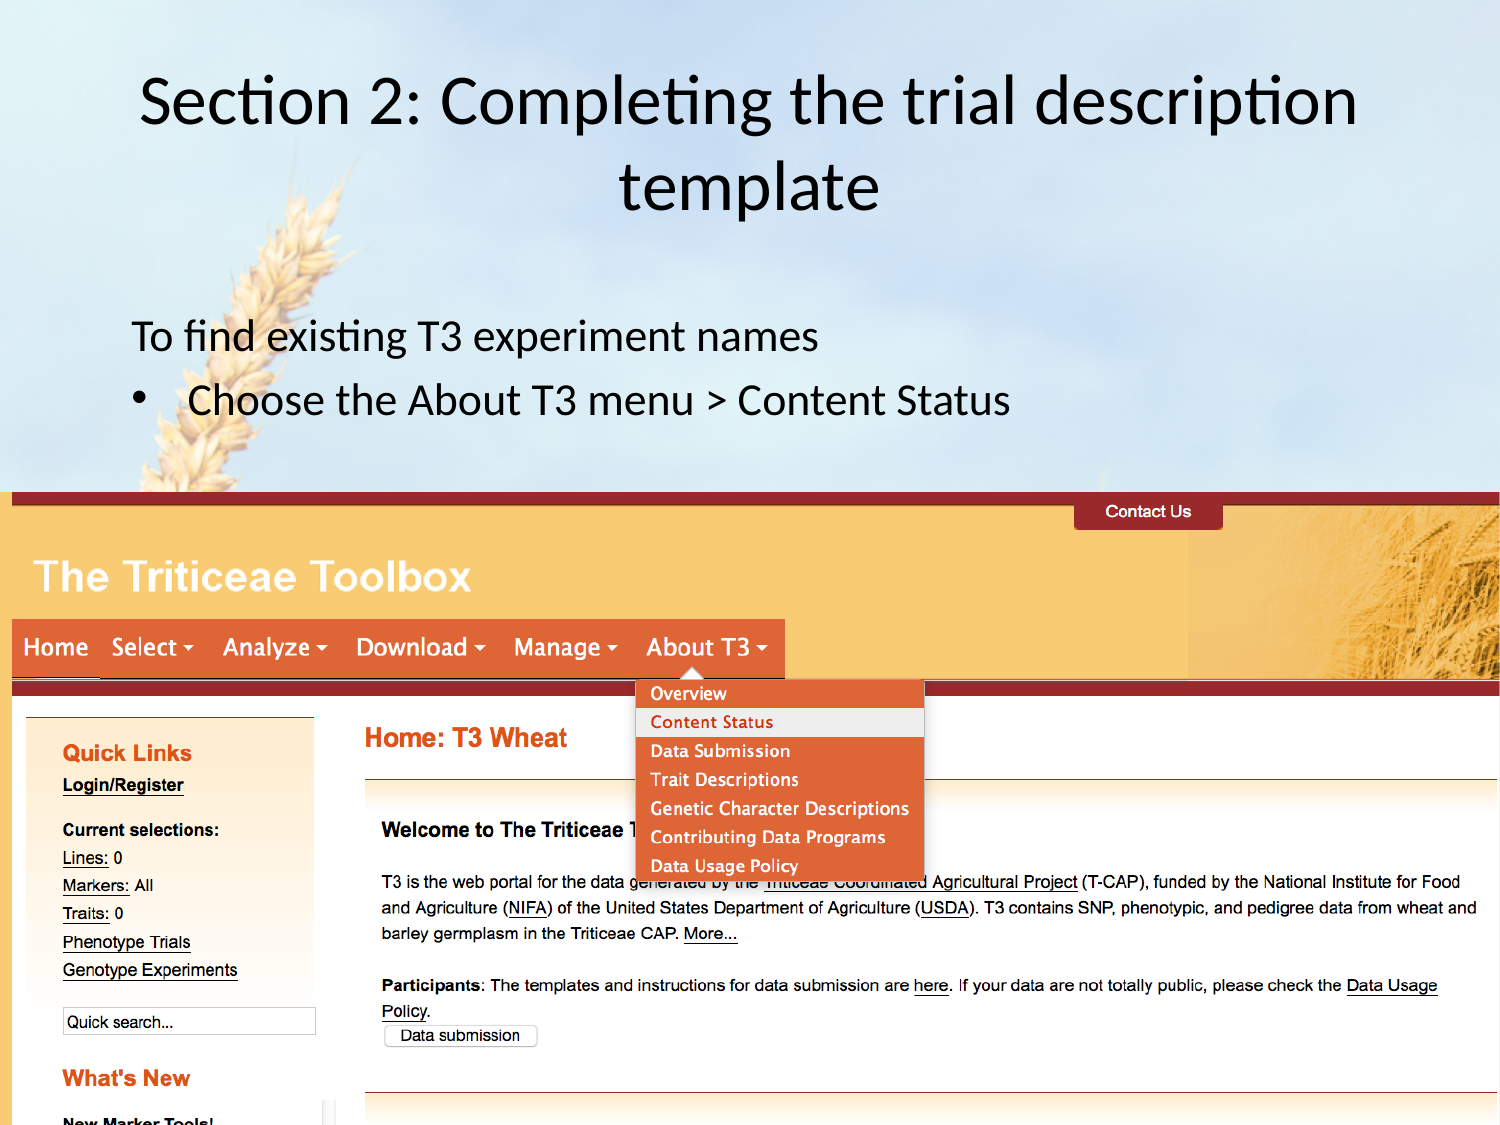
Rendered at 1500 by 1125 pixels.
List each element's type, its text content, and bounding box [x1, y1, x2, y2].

text_box To find existing T3 experiment names Choose the About T3 menu > Content Status [116, 297, 1412, 490]
title Section 2: Completing the trial description template [75, 45, 1425, 233]
picture [0, 491, 1500, 1125]
